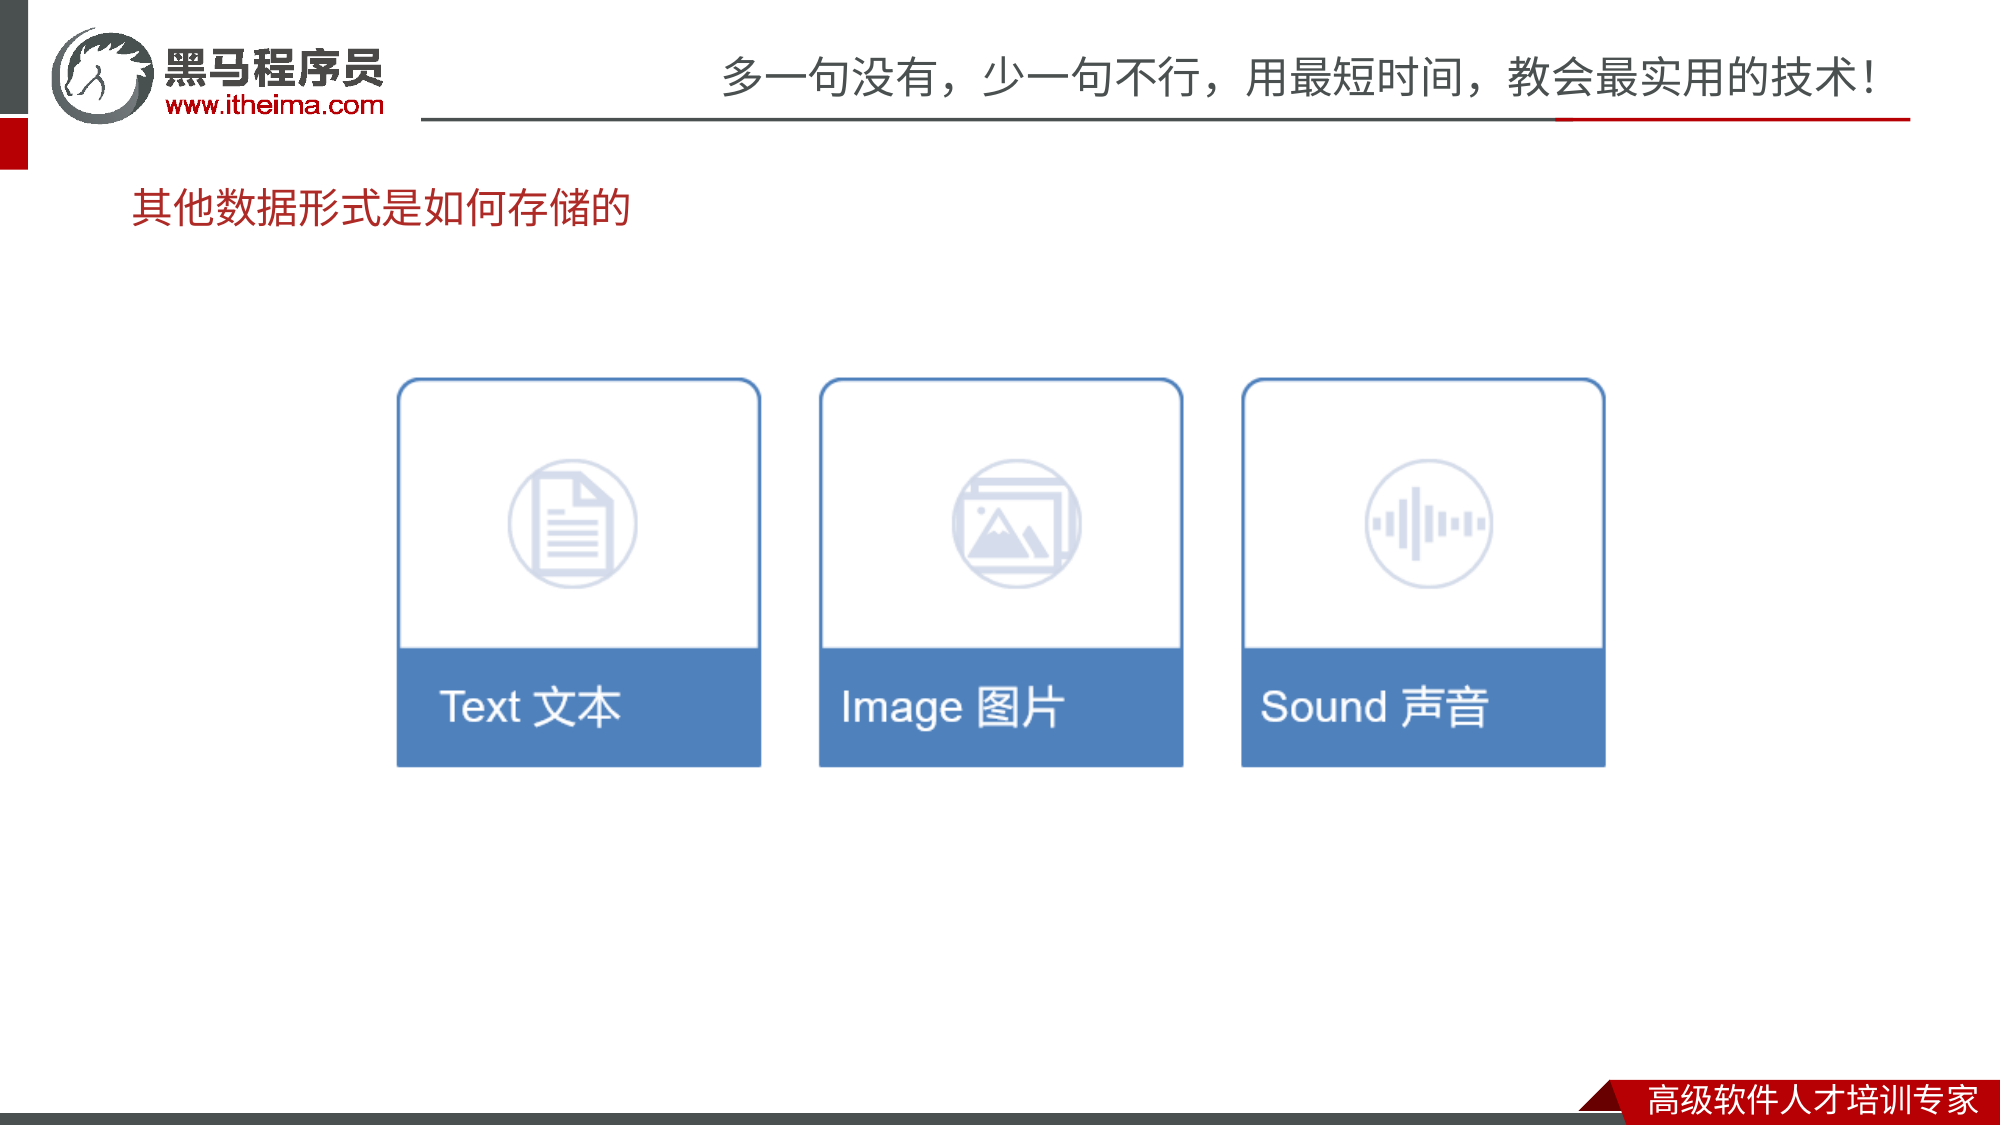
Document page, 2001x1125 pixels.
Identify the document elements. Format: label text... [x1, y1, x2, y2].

picture [50, 26, 384, 125]
picture [322, 284, 1678, 841]
title 其他数据形式是如何存储的 [116, 164, 1880, 250]
